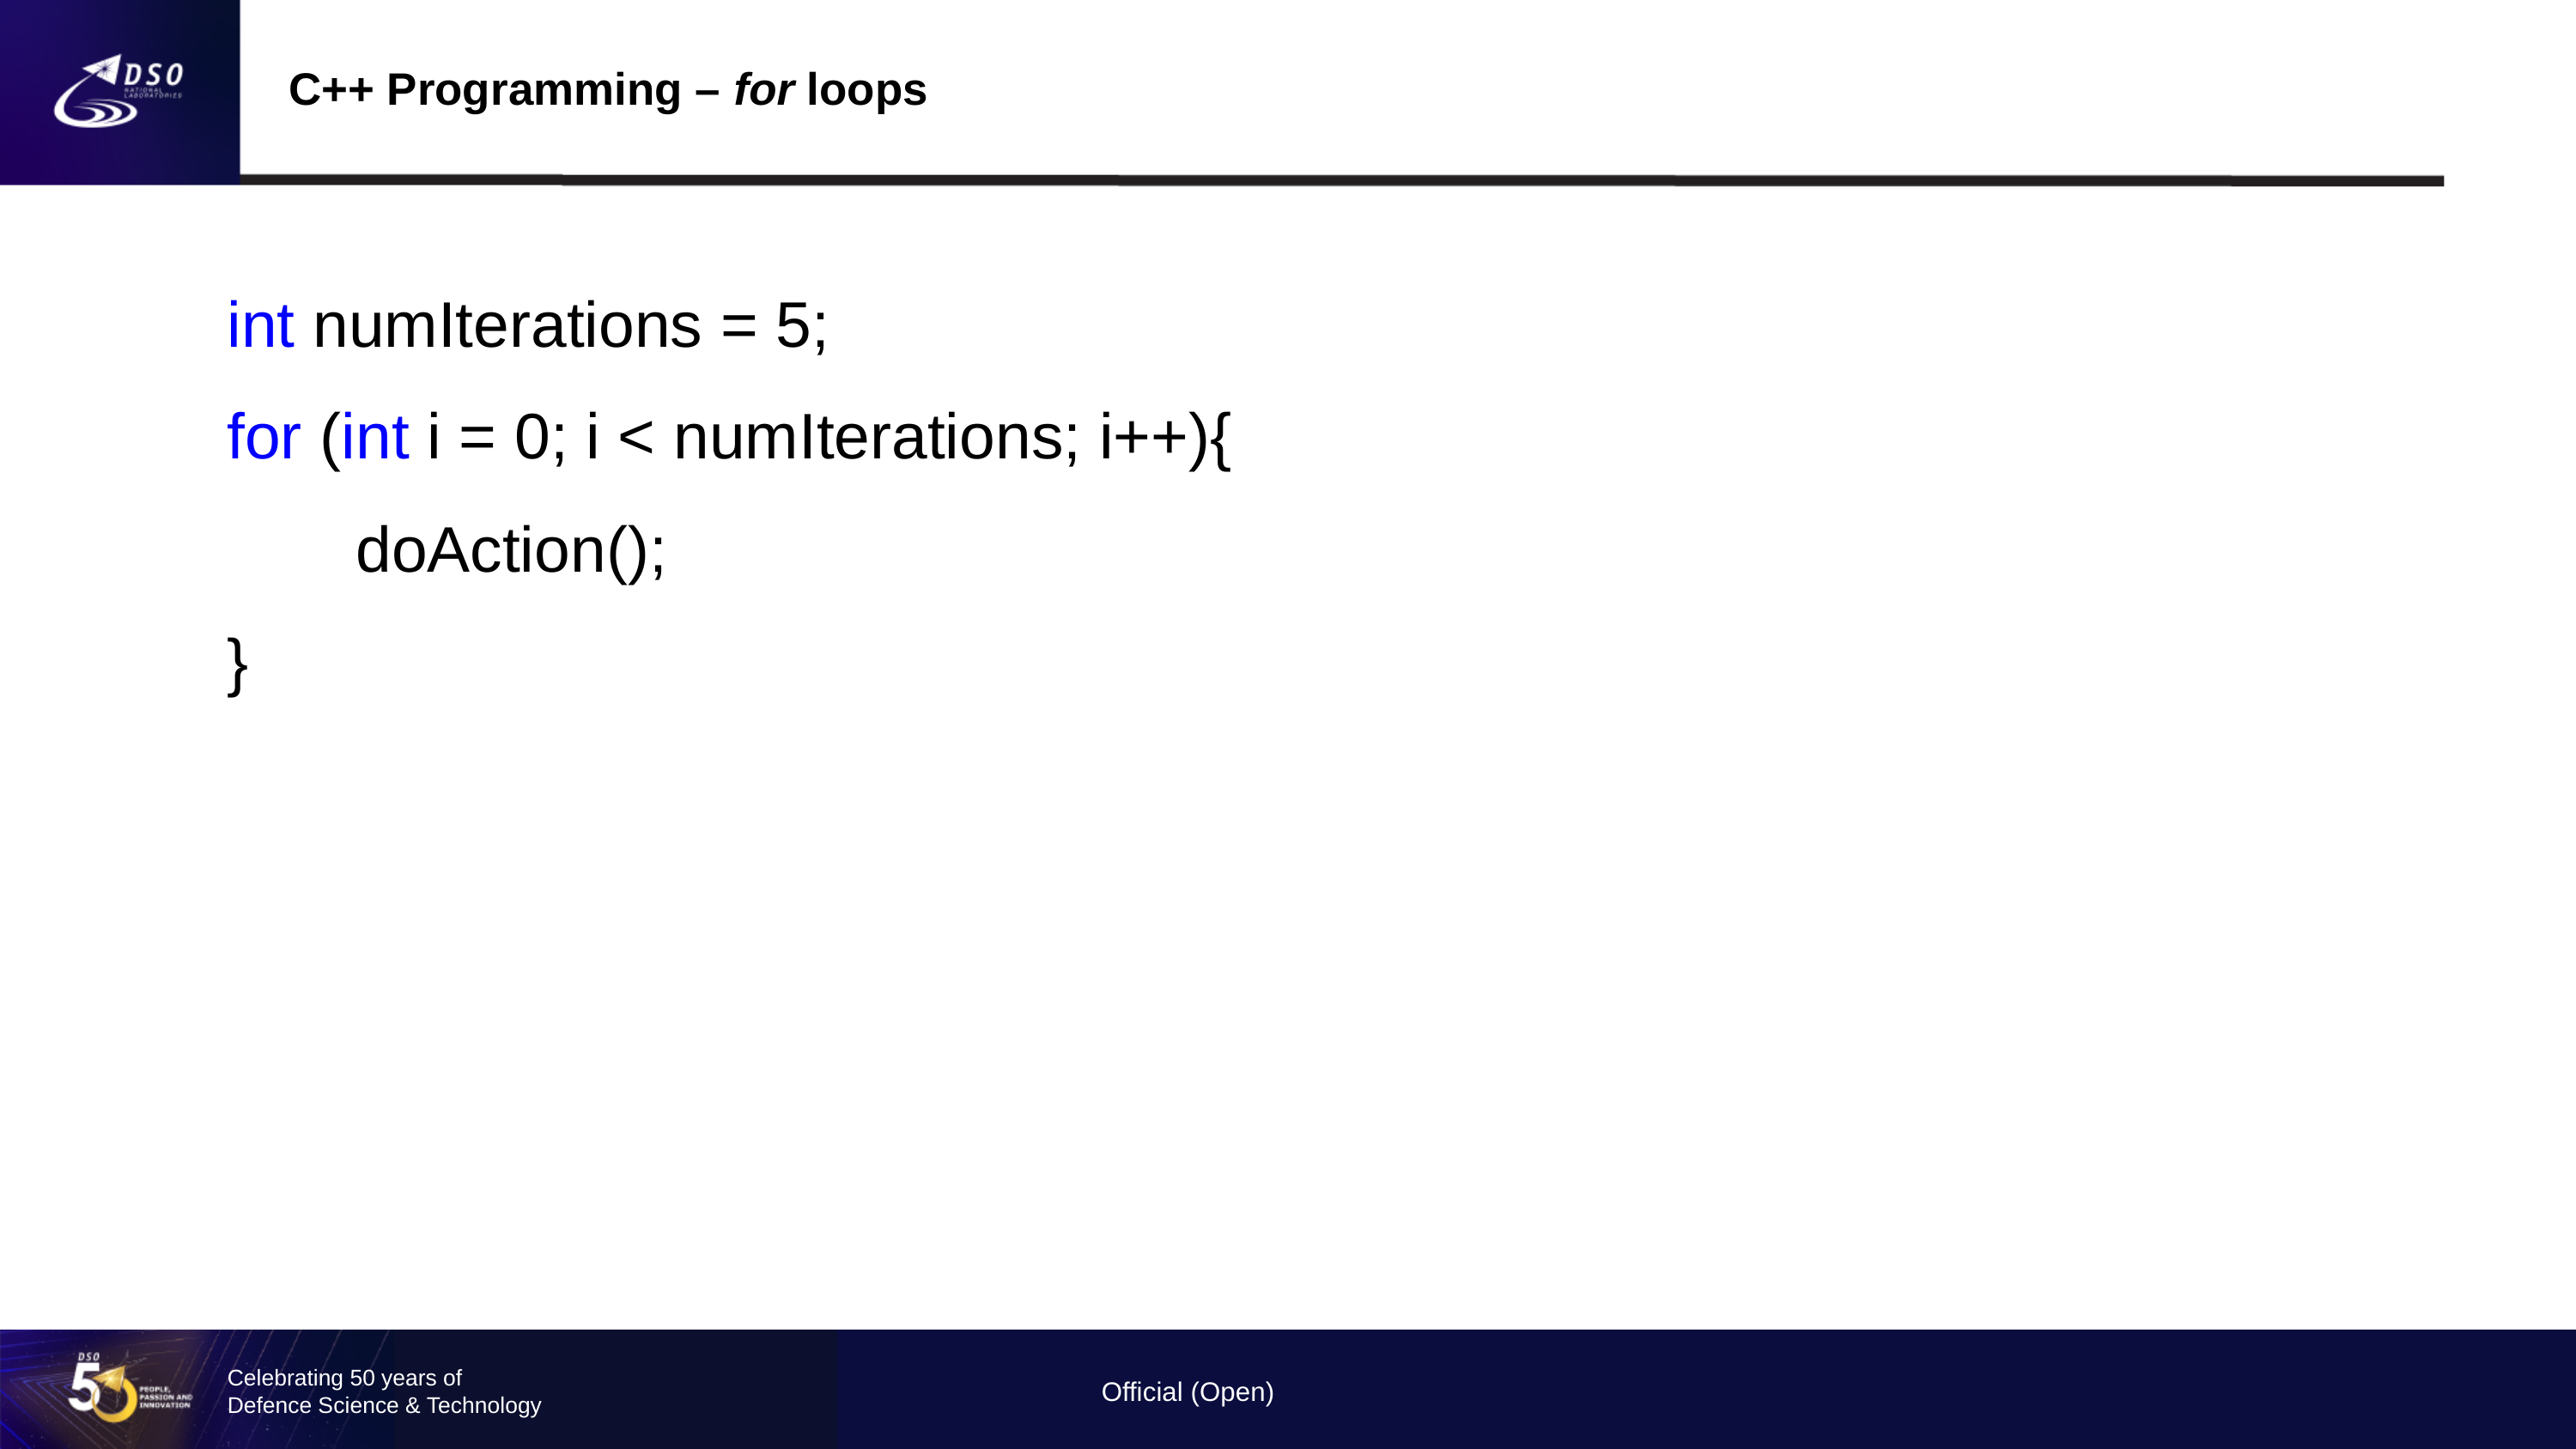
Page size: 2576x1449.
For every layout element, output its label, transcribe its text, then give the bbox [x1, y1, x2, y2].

picture [0, 0, 2576, 1449]
text_box int numIterations = 5; for (int i = 0; i < numIterations; i++){ doAction(); } [201, 265, 2391, 1223]
text_box C++ Programming – for loops [263, 40, 2485, 142]
